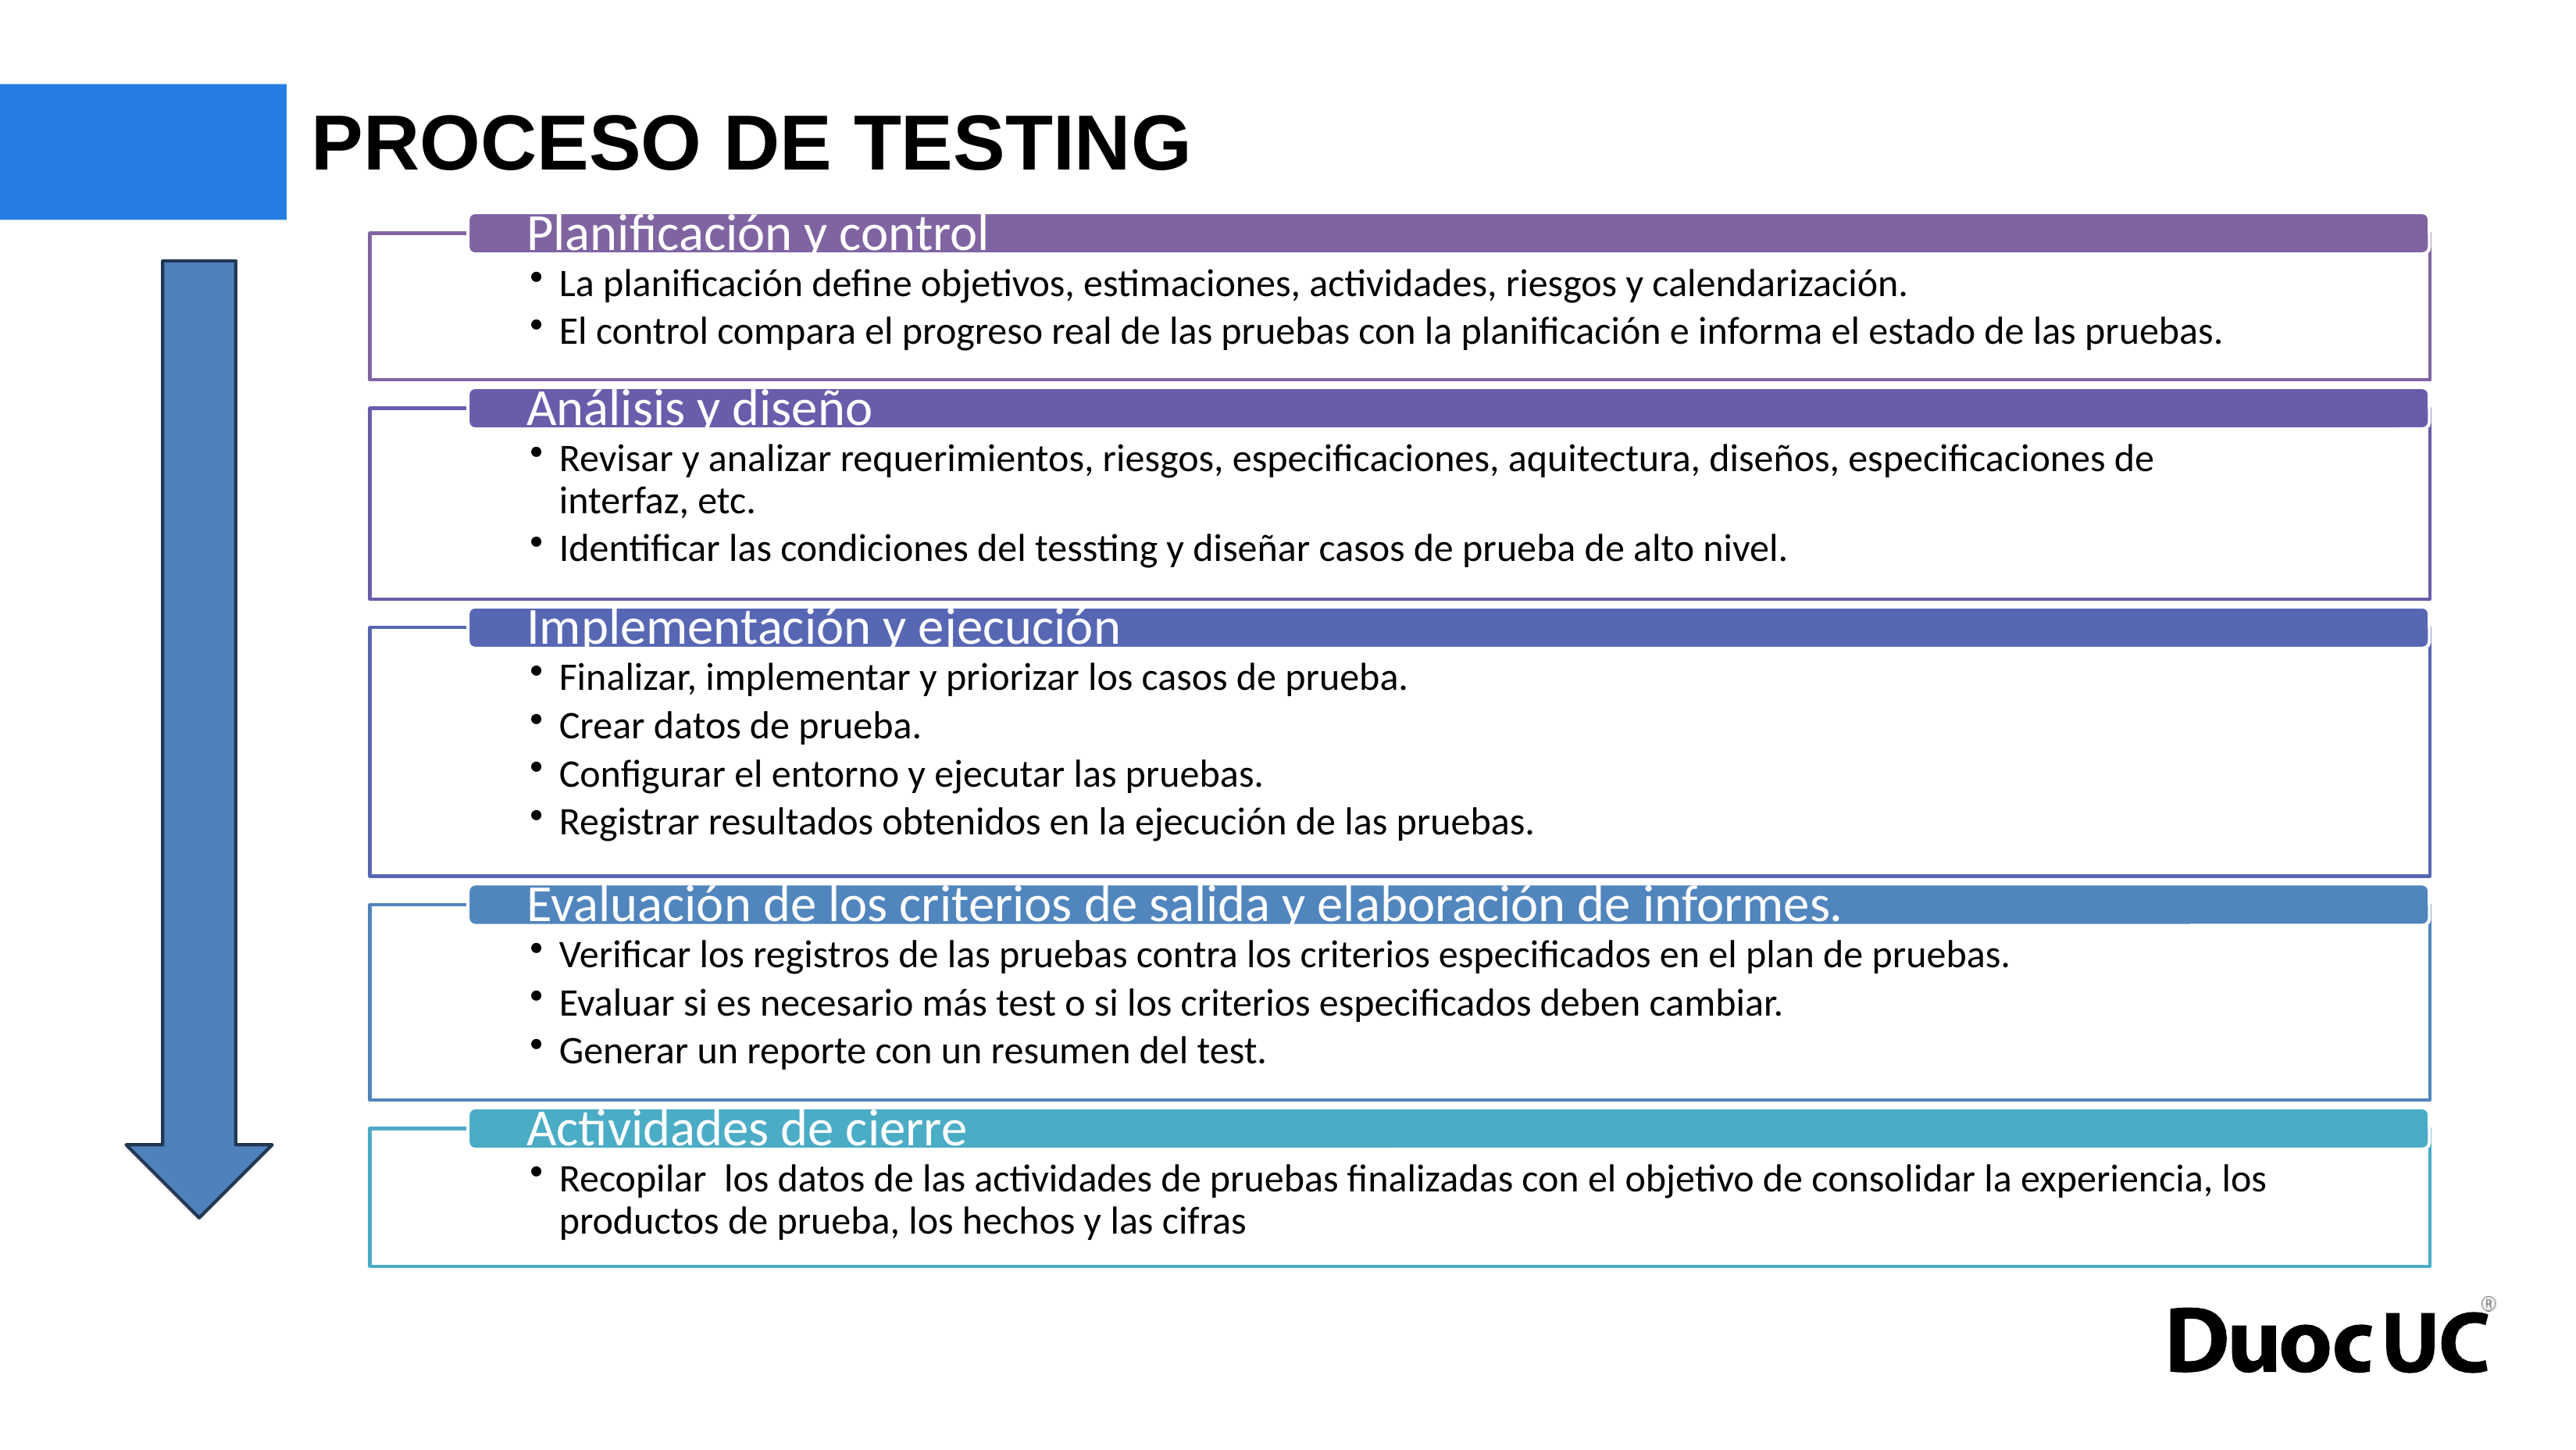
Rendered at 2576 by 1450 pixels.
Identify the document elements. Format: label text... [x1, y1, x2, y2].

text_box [369, 206, 2431, 1272]
title PROCESO DE TESTING [311, 91, 2489, 187]
picture [2481, 1296, 2496, 1312]
text_box [124, 259, 274, 1220]
